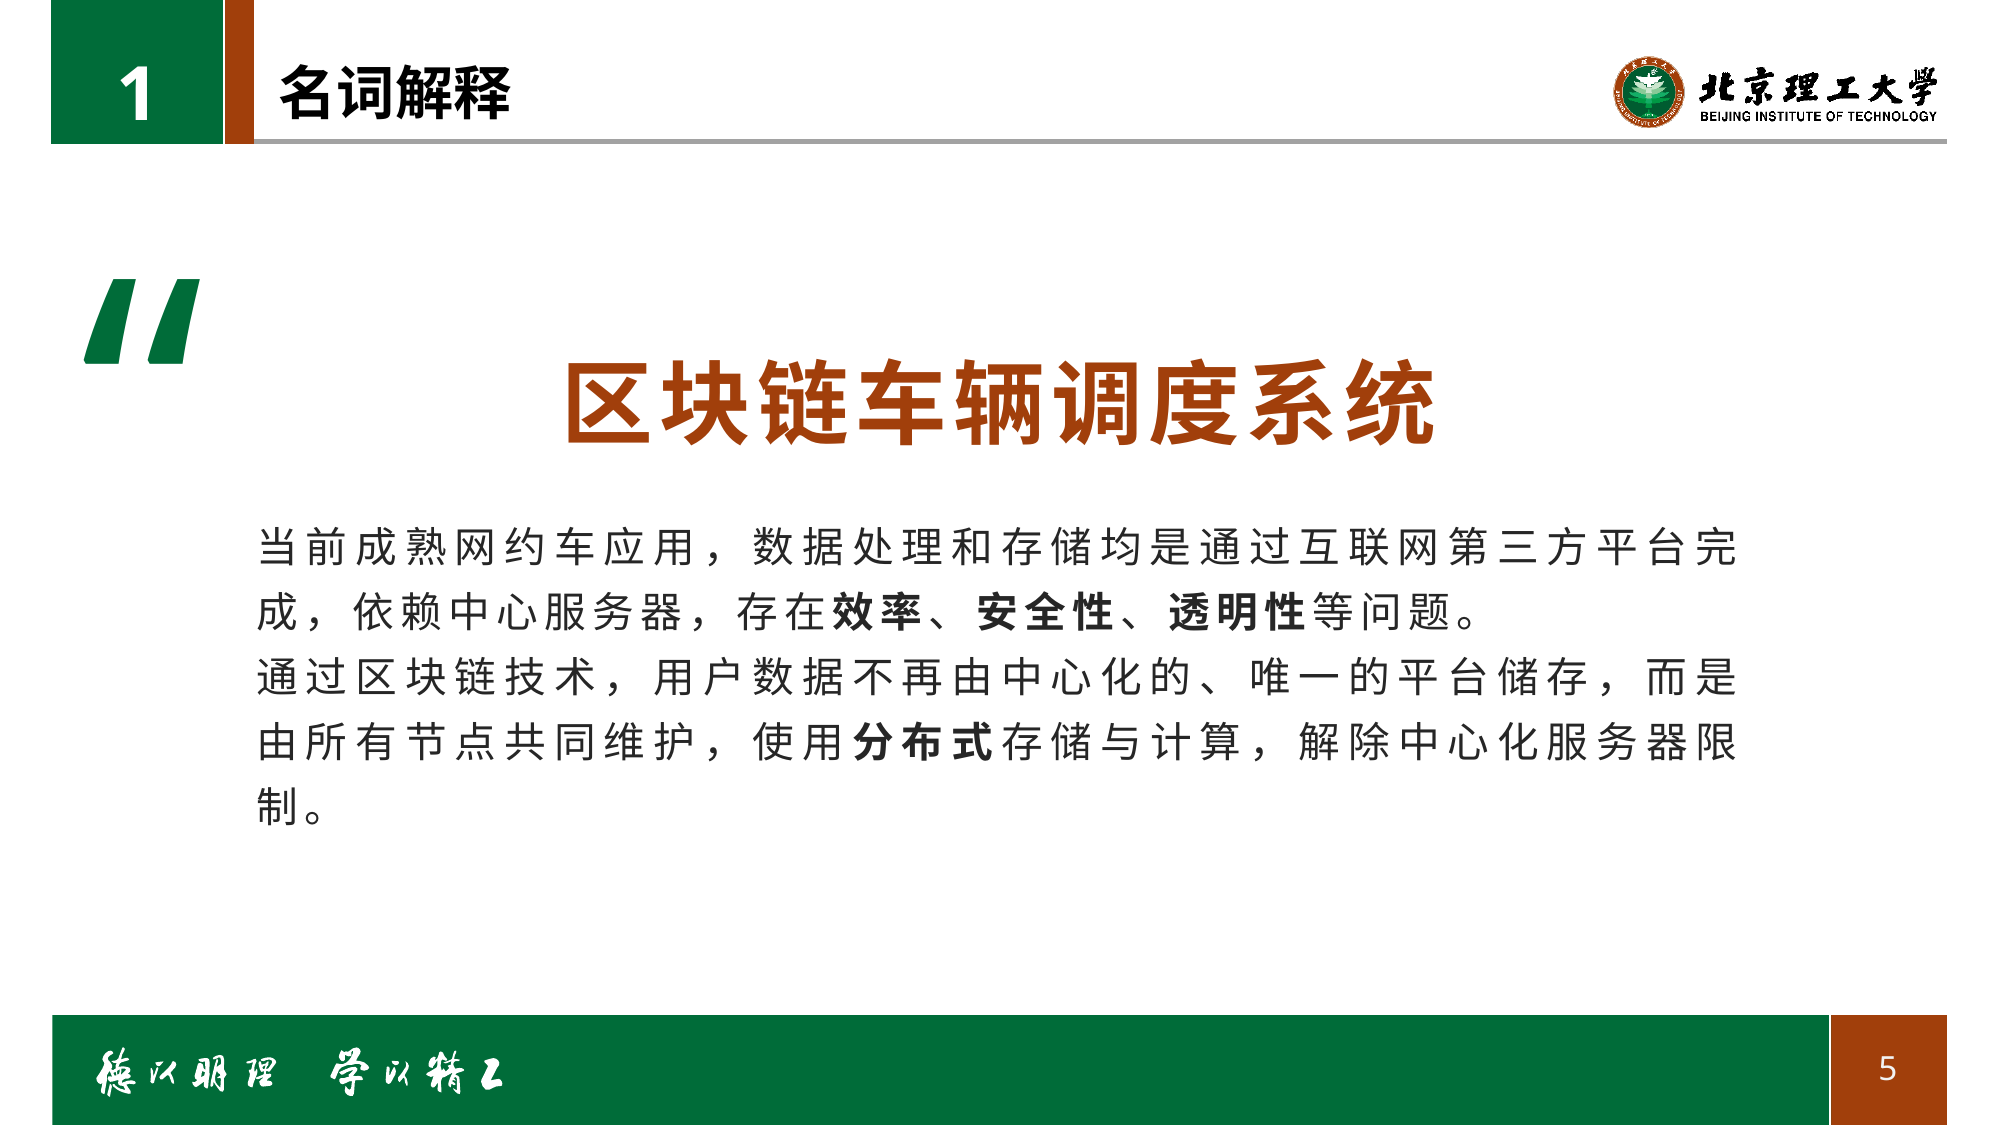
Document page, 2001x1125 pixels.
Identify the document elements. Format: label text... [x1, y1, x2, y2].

picture [1682, 56, 1937, 128]
text_box 1 [58, 38, 218, 144]
text_box 区块链车辆调度系统 [549, 323, 1451, 456]
text_box [170, 211, 1830, 928]
title 名词解释 [263, 56, 1682, 136]
text_box 当前成熟网约车应用，数据处理和存储均是通过互联网第三方平台完成，依赖中心服务器，存在效率、安全性、透明性等问题。 通过区块链技术，用户数据不再由中心化的、唯一的平台储存，而是由所有节点共同维护，使用分布式存储与计算，解除中心化服务器限制。 [256, 505, 1744, 831]
text_box “ [38, 181, 447, 597]
